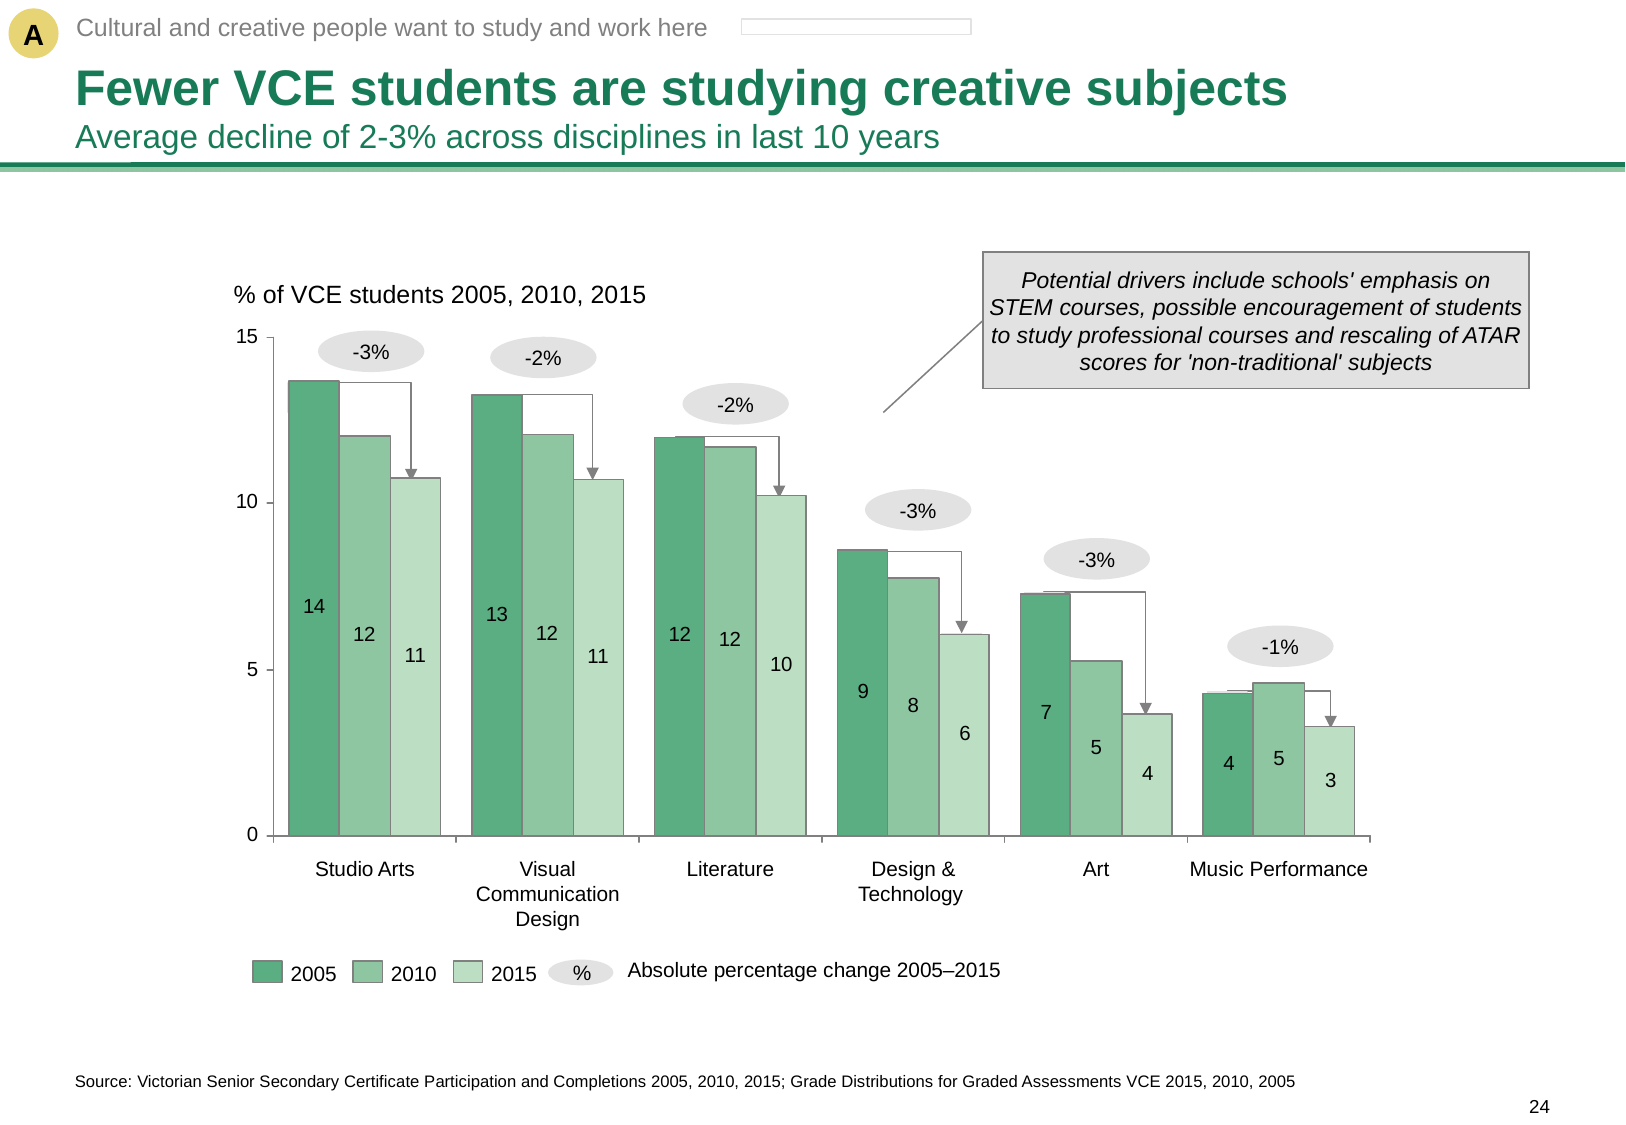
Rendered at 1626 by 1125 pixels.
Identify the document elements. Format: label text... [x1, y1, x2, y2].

text_box Visual Communication Design [474, 888, 621, 931]
text_box [451, 959, 485, 985]
text_box % of VCE students 2005, 2010, 2015 [233, 278, 645, 292]
title Fewer VCE students are studying creative subjects Average decline of 2-3% across disciplines in last 10 years [75, 57, 1551, 163]
text_box Design & Technology [856, 888, 971, 906]
text_box % [546, 958, 612, 987]
text_box [740, 17, 973, 36]
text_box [883, 320, 984, 413]
text_box Source: Victorian Senior Secondary Certificate Participation and Completions 2005, 2010, 2015; Grade Distributions for Graded Assessments VCE 2015, 2010, 2005 [74, 1037, 1551, 1092]
text_box 2005 [290, 960, 337, 986]
text_box Cultural and creative people want to study and work here [75, 11, 710, 42]
text_box [251, 959, 284, 985]
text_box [212, 293, 1391, 879]
text_box 2010 [390, 960, 437, 986]
text_box 2015 [491, 960, 537, 986]
text_box [351, 959, 385, 985]
text_box Absolute percentage change 2005–2015 [612, 943, 1030, 994]
text_box Potential drivers include schools' emphasis on STEM courses, possible encouragement of students to study professional courses and rescaling of ATAR scores for 'non-traditional' subjects [983, 252, 1529, 389]
text_box A [9, 9, 58, 58]
